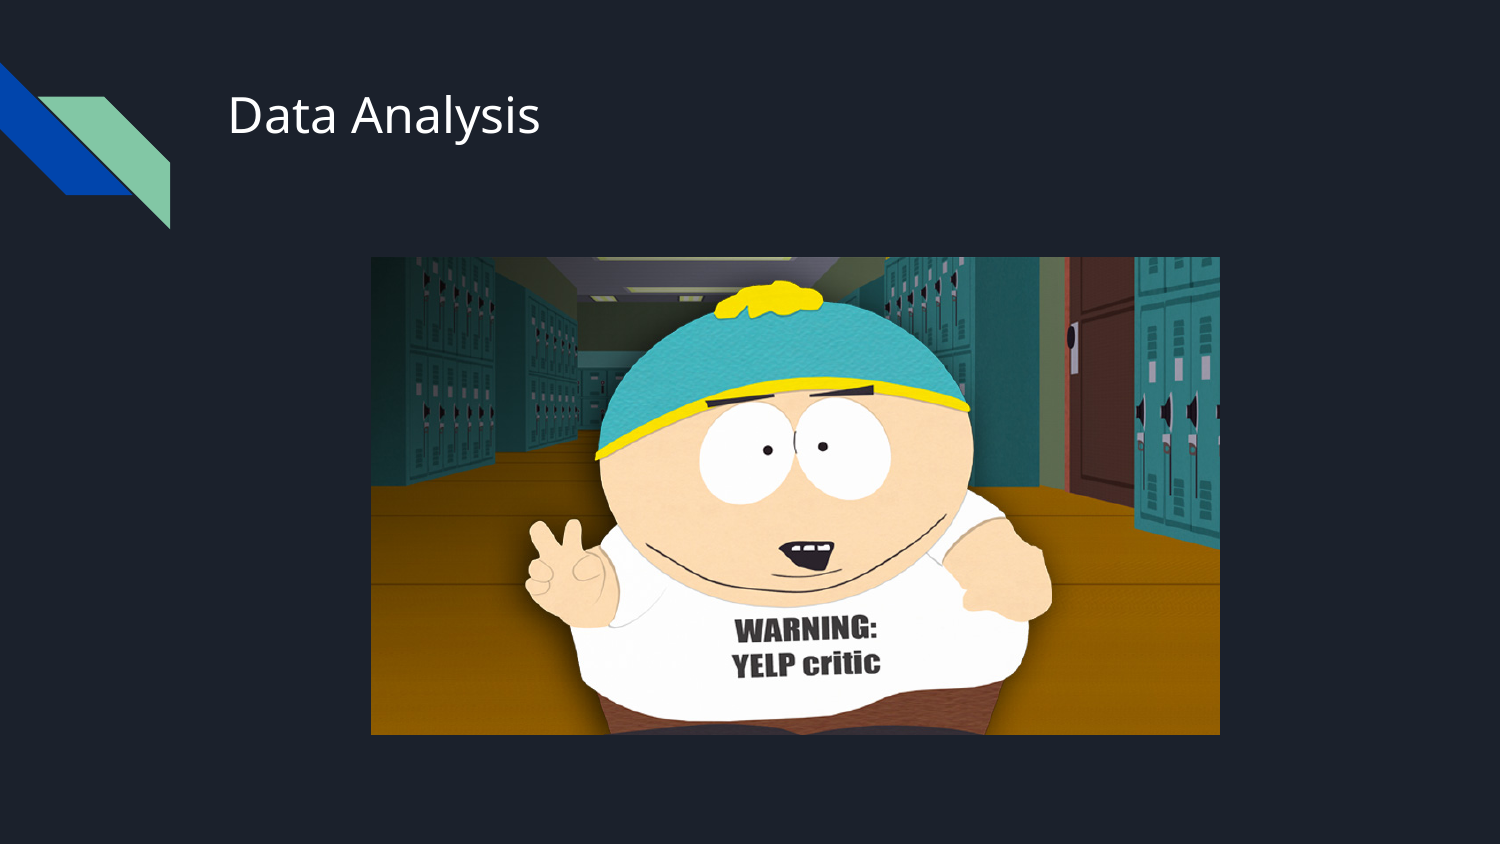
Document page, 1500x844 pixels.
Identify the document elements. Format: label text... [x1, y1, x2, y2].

picture [370, 256, 1221, 735]
title Data Analysis [212, 64, 1368, 215]
